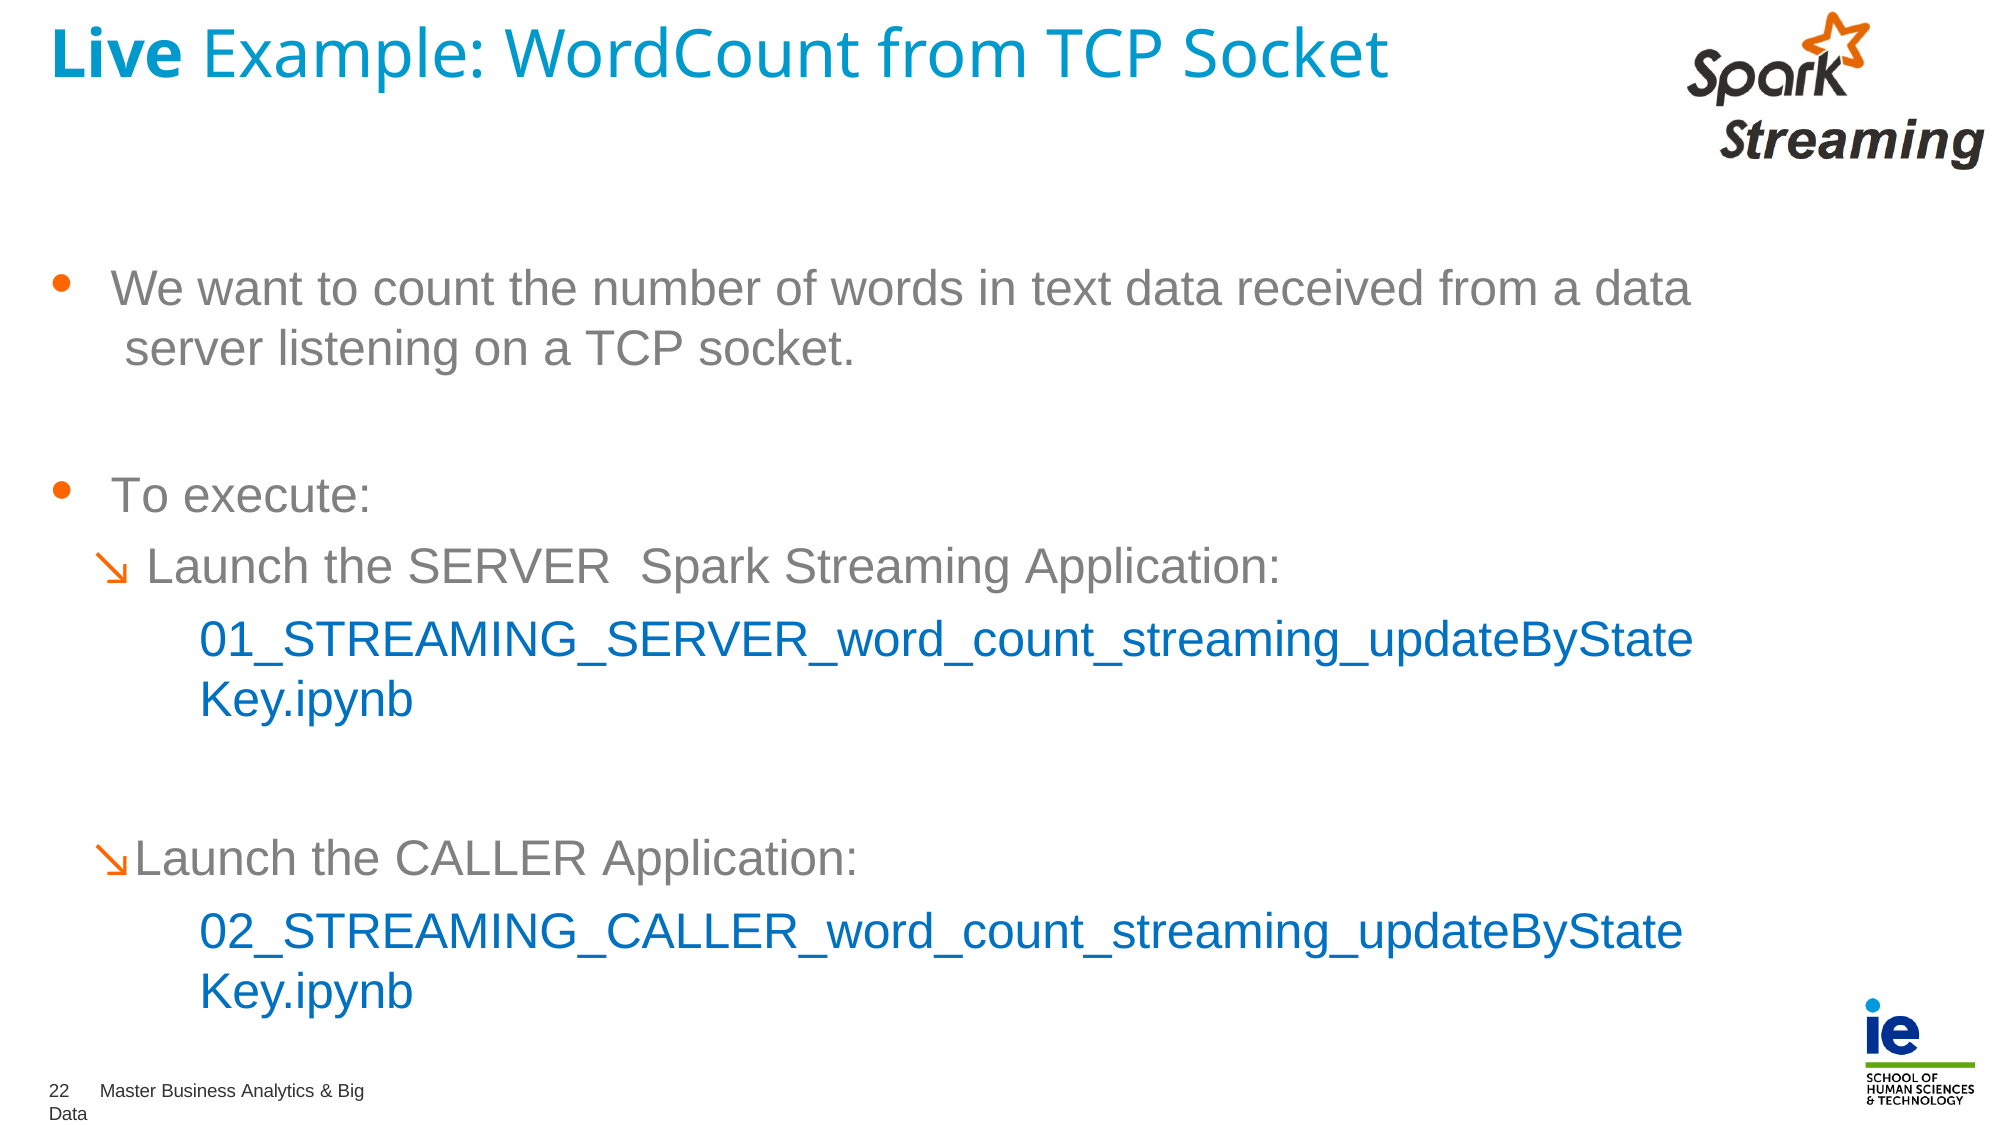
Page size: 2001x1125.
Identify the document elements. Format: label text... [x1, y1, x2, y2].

picture [1865, 998, 1975, 1105]
slide_number 22 Master Business Analytics & Big Data [42, 1078, 406, 1125]
picture [1686, 10, 1985, 171]
text_box We want to count the number of words in text data received from a data server listening on a TCP socket. To execute: ↘ Launch the SERVER Spark Streaming Application: 01_STREAMING_SERVER_word_count_streaming_updateByStateKey.ipynb ↘Launch the CALLER Application: 02_STREAMING_CALLER_word_count_streaming_updateByStateKey.ipynb [47, 253, 1697, 1019]
title Live Example: WordCount from TCP Socket [47, 9, 1430, 200]
